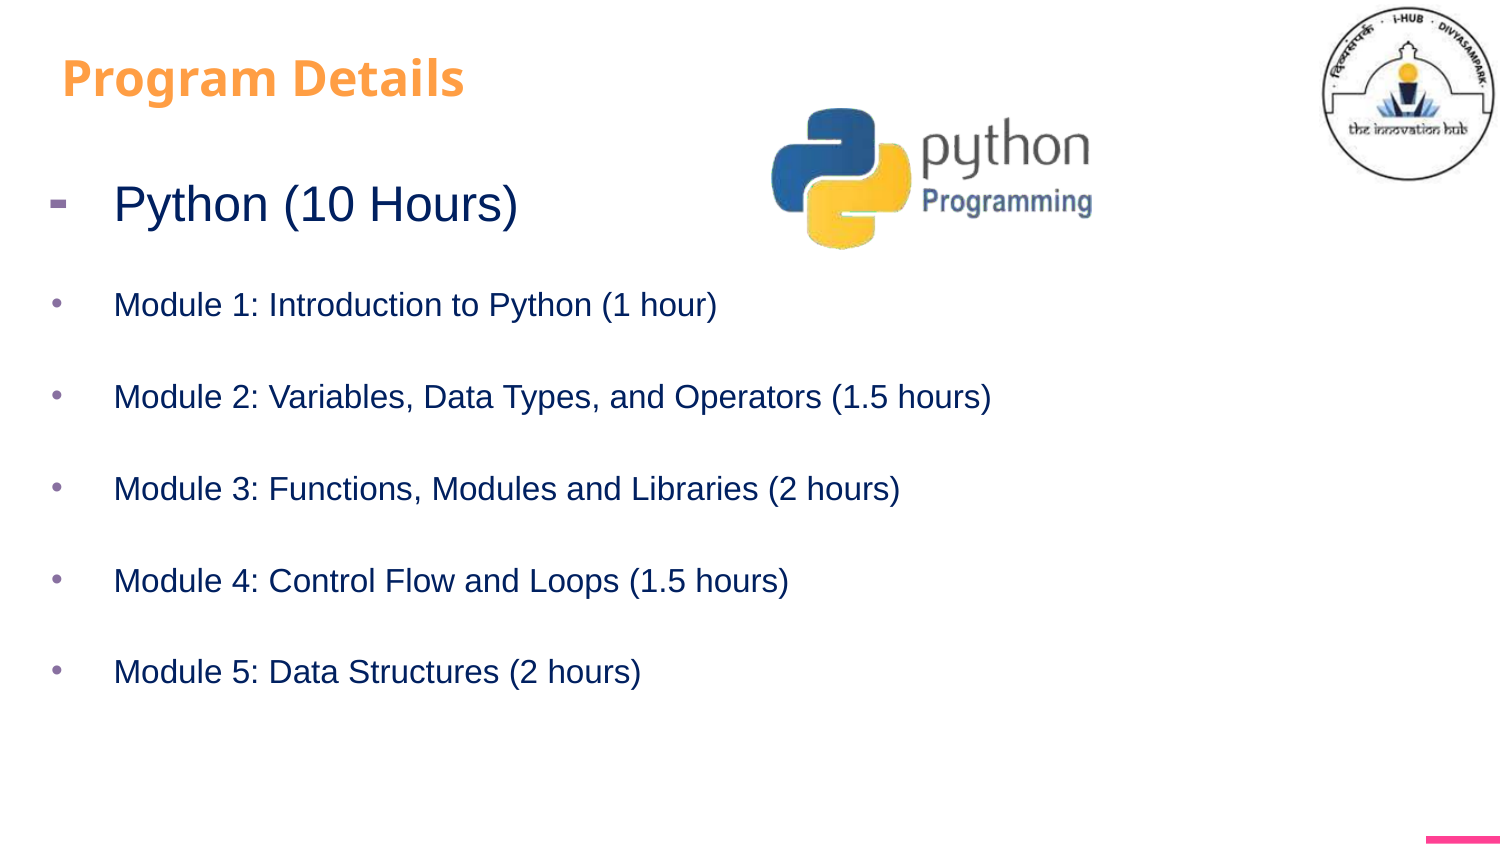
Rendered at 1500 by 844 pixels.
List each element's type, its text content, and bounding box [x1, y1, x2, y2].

list Python (10 Hours) Module 1: Introduction to Python (1 hour) Module 2: Variables, Data Types, and Operators (1.5 hours) Module 3: Functions, Modules and Libraries (2 hours) Module 4: Control Flow and Loops (1.5 hours) Module 5: Data Structures (2 hours) [38, 162, 1213, 732]
title Program Details [61, 42, 932, 108]
picture [1318, 1, 1500, 186]
picture [771, 107, 1093, 250]
